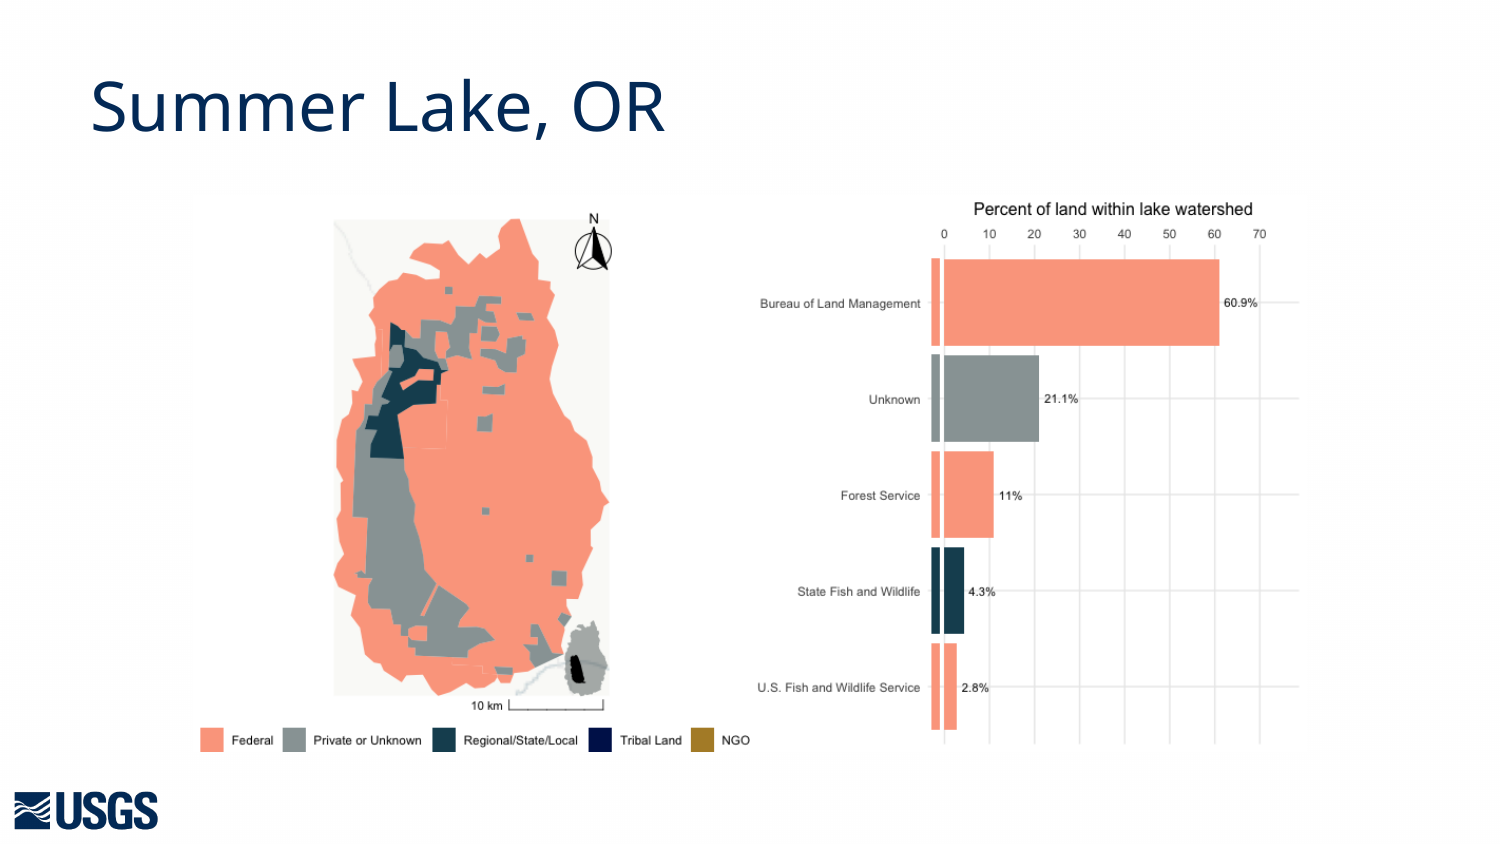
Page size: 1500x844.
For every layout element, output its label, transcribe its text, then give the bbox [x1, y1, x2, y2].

title Summer Lake, OR [75, 33, 1425, 175]
picture [0, 0, 1500, 844]
